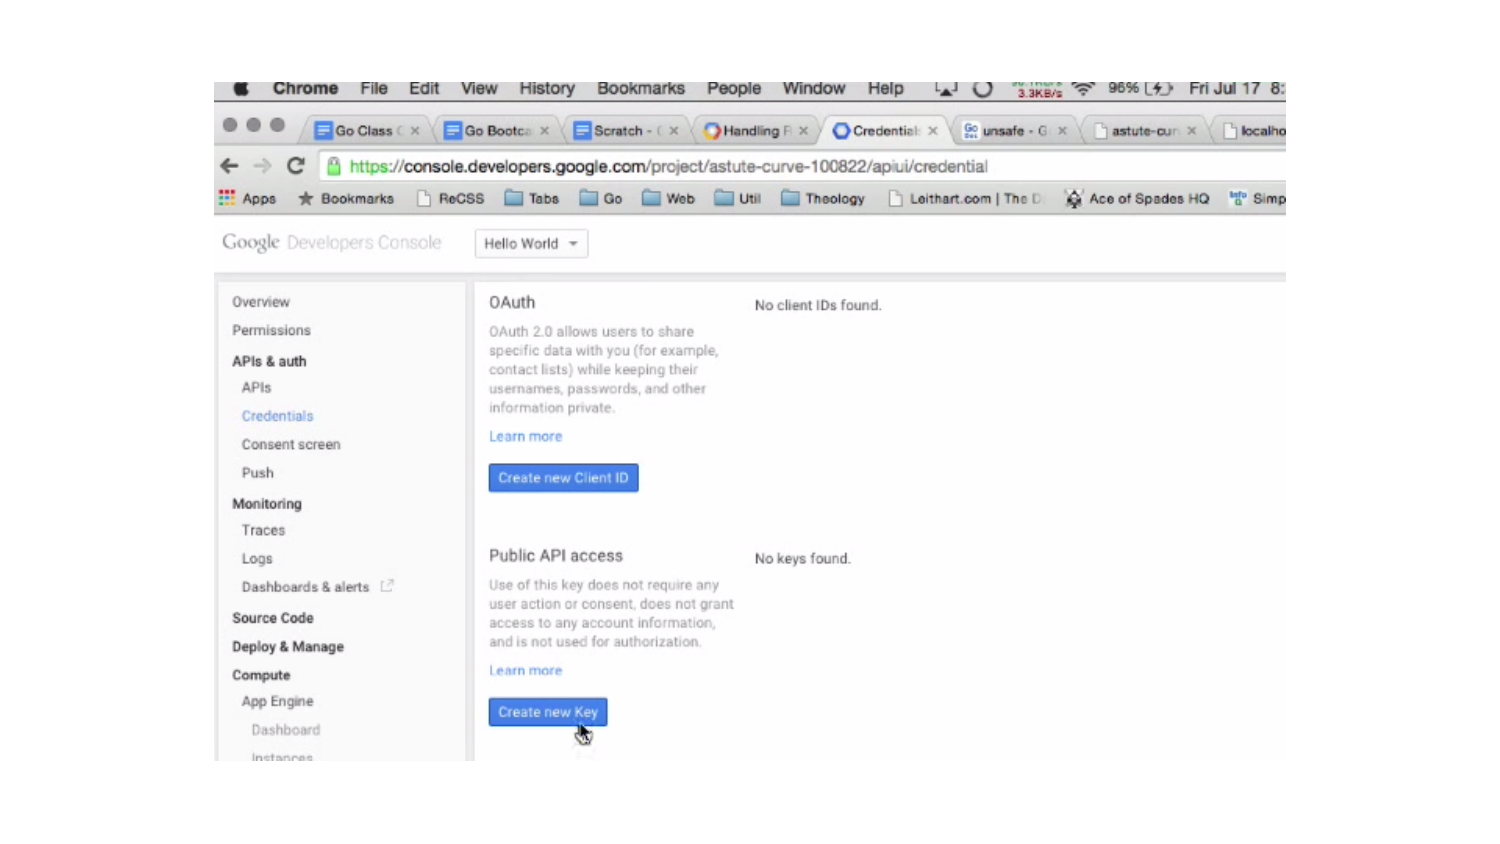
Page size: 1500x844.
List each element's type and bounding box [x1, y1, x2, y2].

picture [213, 82, 1287, 762]
